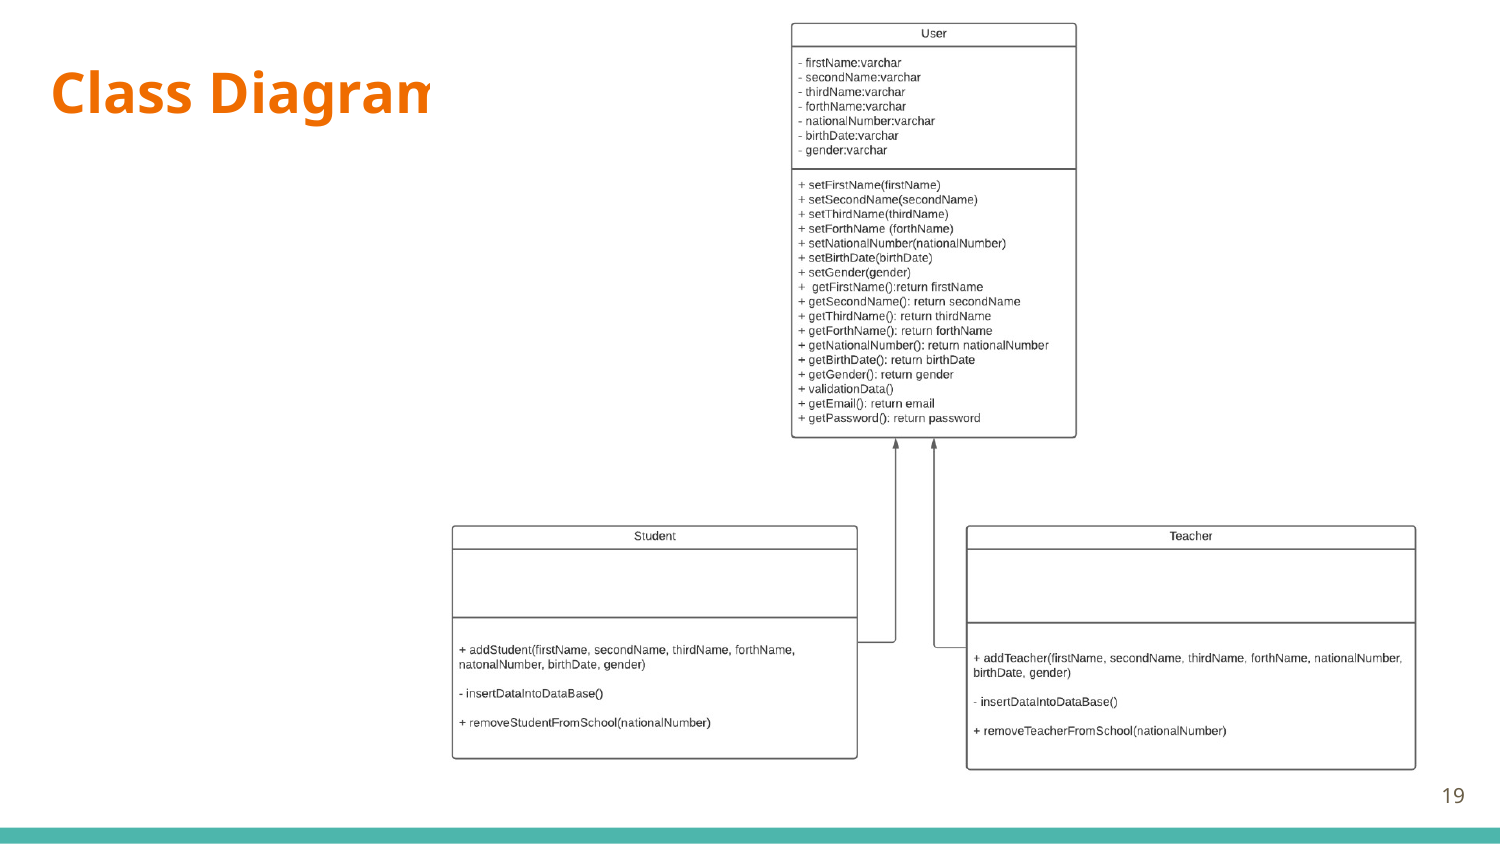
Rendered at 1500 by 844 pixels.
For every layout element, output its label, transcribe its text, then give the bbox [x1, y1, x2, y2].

text_box <number> [1389, 764, 1480, 830]
picture [430, 0, 1438, 792]
text_box Class Diagram: [36, 42, 425, 178]
